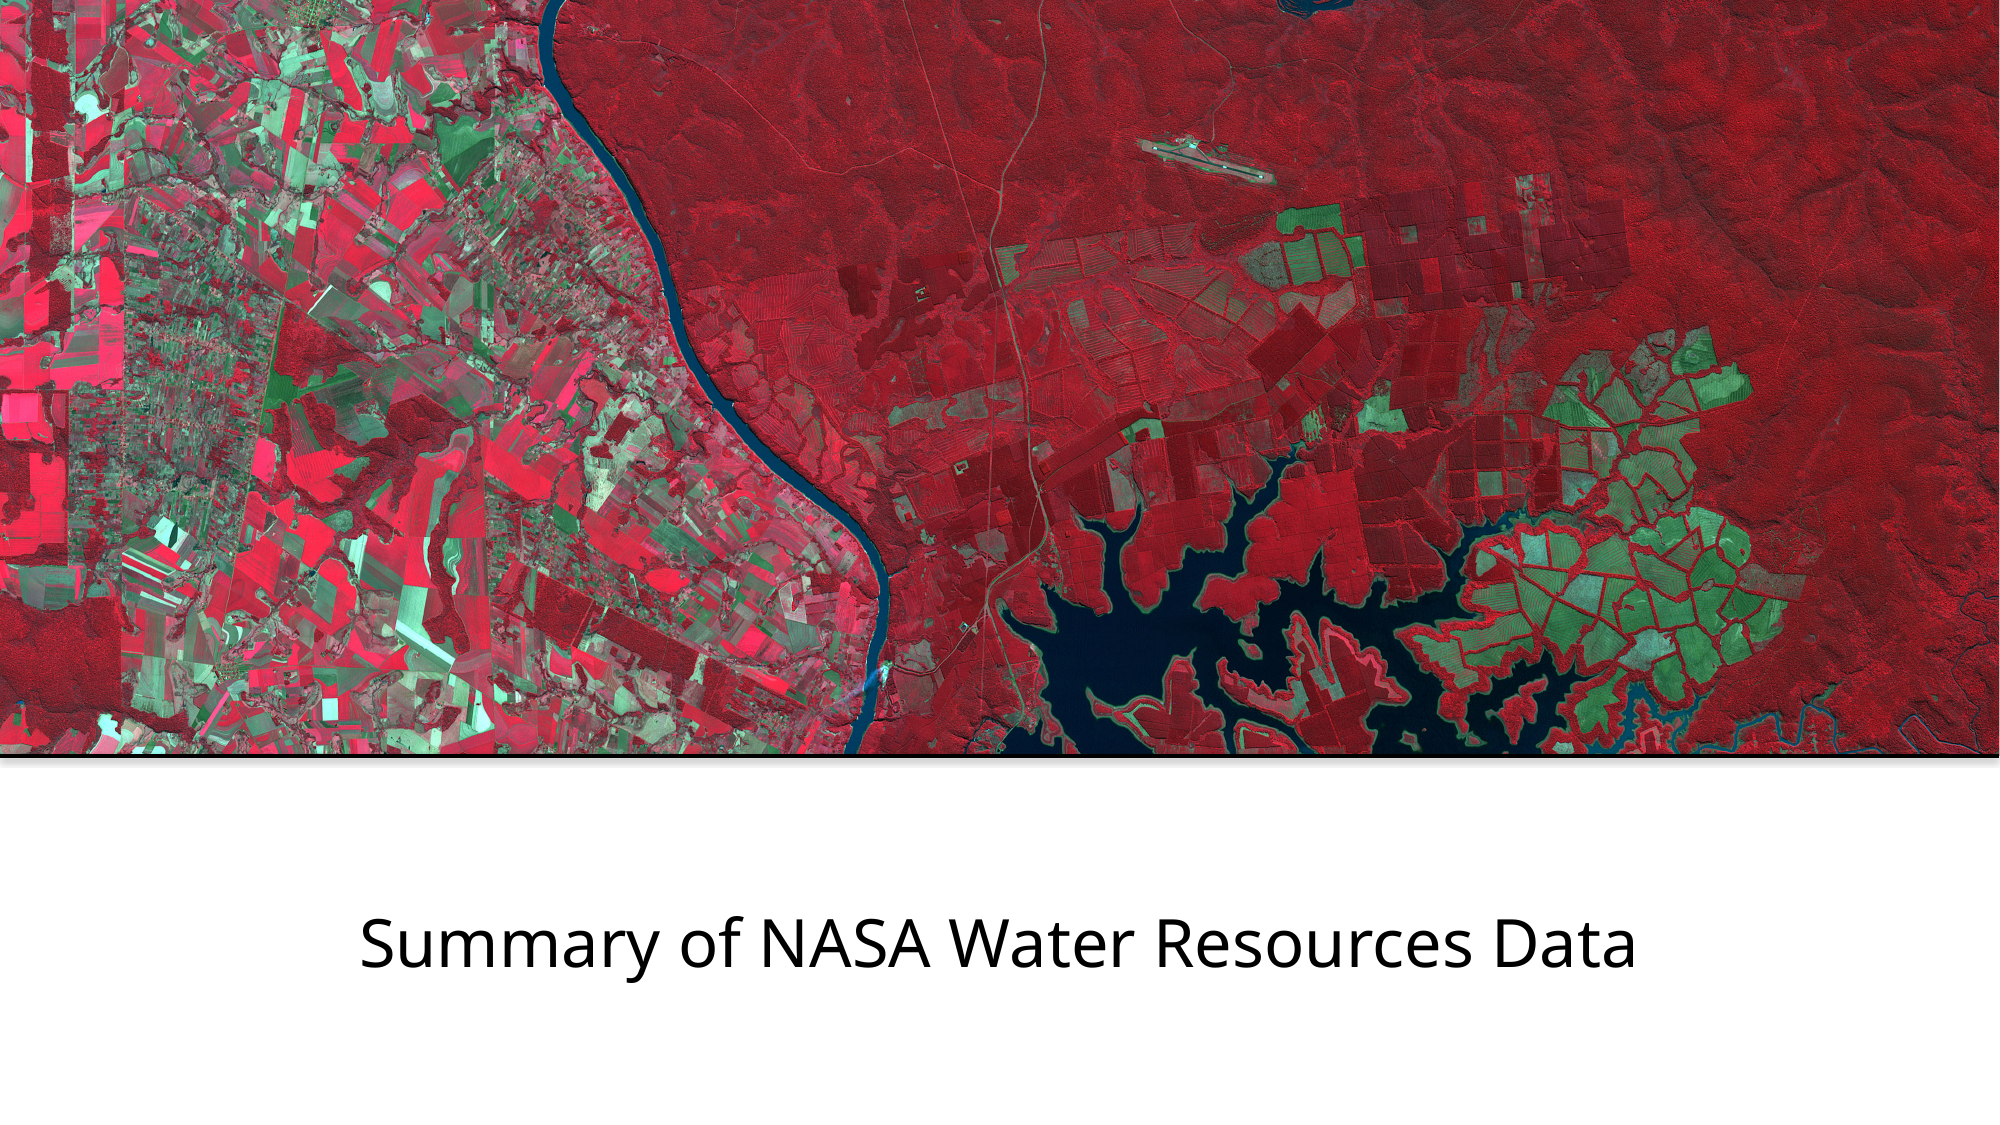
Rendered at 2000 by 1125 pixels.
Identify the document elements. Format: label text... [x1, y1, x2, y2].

picture [1616, 698, 1684, 754]
picture [0, 0, 2000, 756]
title Summary of NASA Water Resources Data [216, 806, 1783, 1076]
